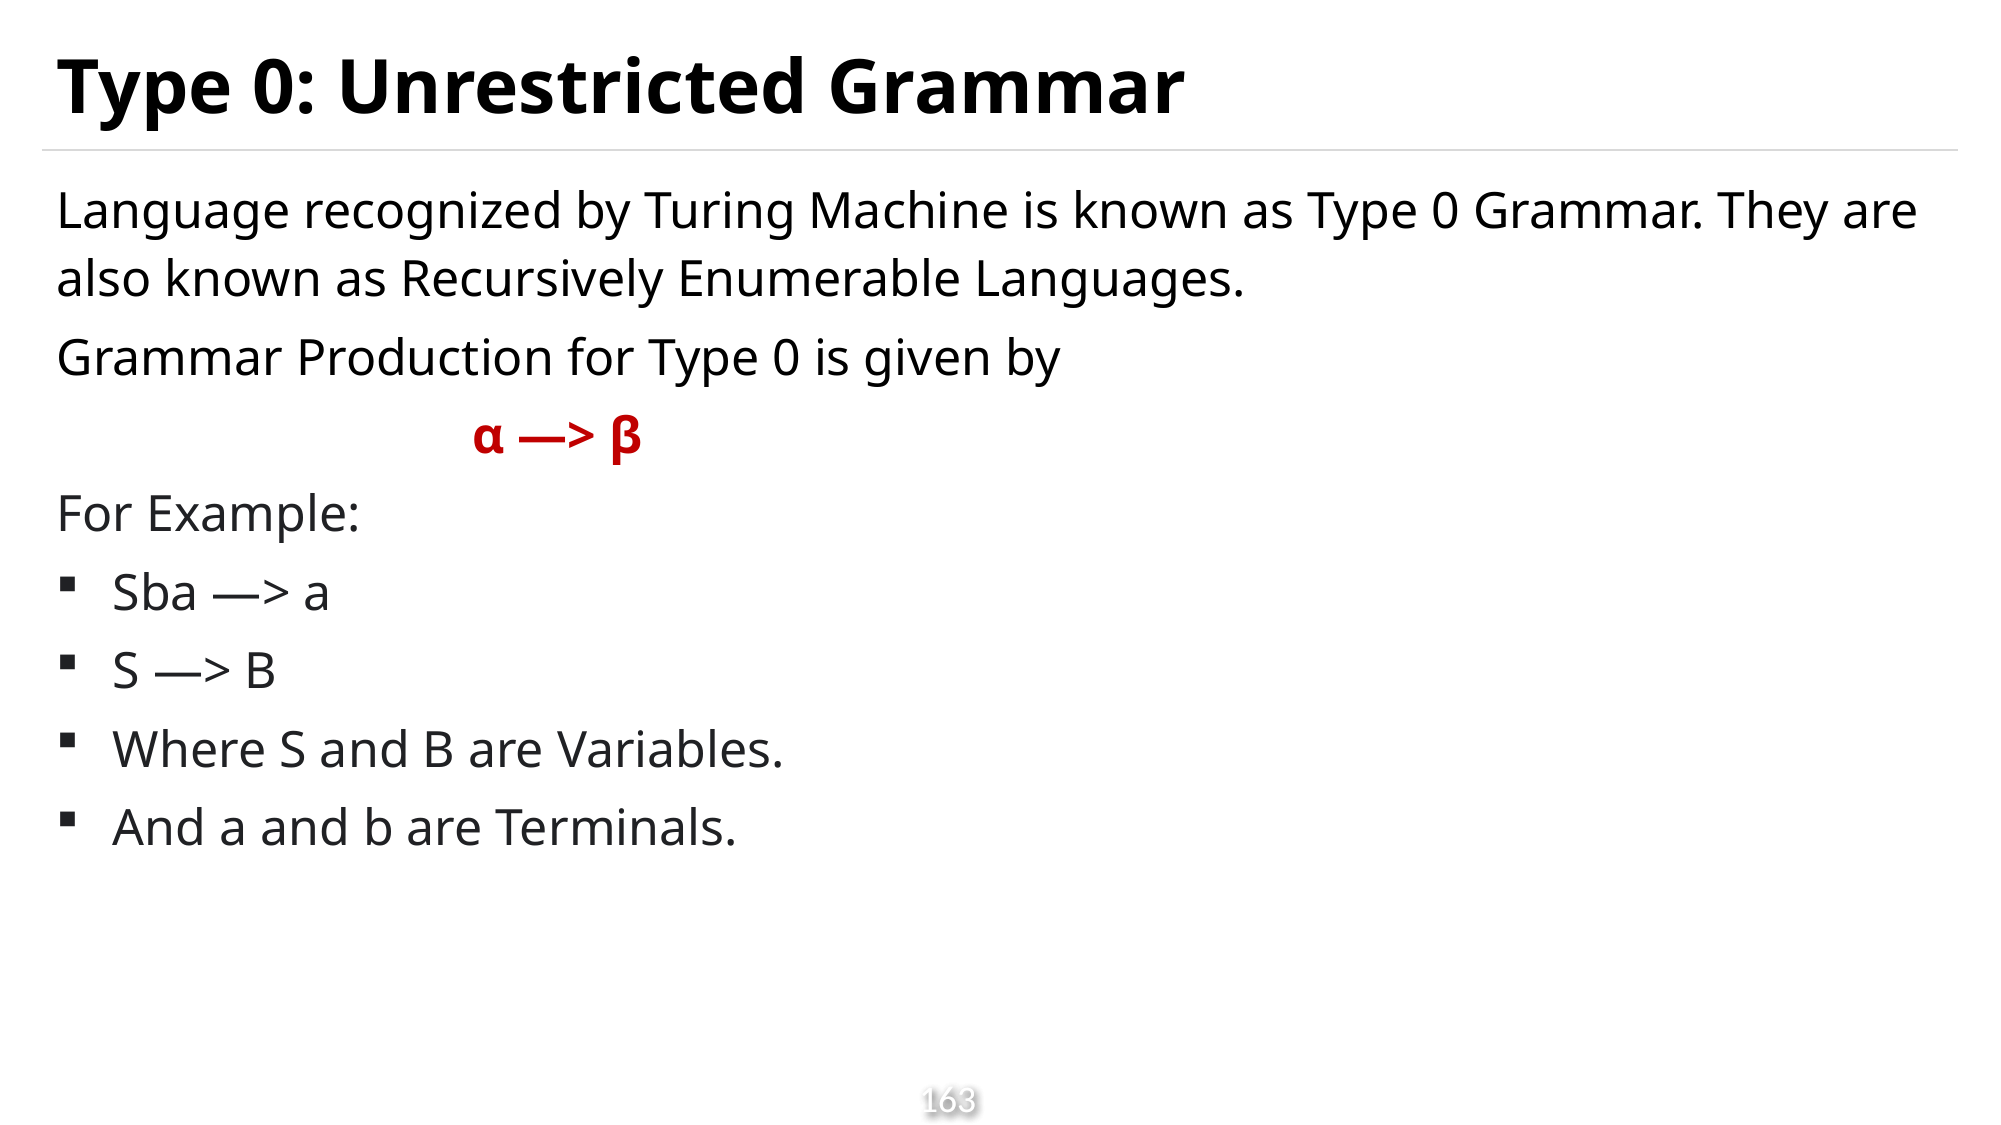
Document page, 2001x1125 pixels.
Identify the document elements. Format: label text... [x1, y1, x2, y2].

title Type 0: Unrestricted Grammar [41, 17, 1959, 150]
list Language recognized by Turing Machine is known as Type 0 Grammar. They are also known as Recursively Enumerable Languages. Grammar Production for Type 0 is given by α —> β For Example: Sba —> a S —> B Where S and B are Variables. And a and b are Terminals. [41, 162, 1959, 1038]
